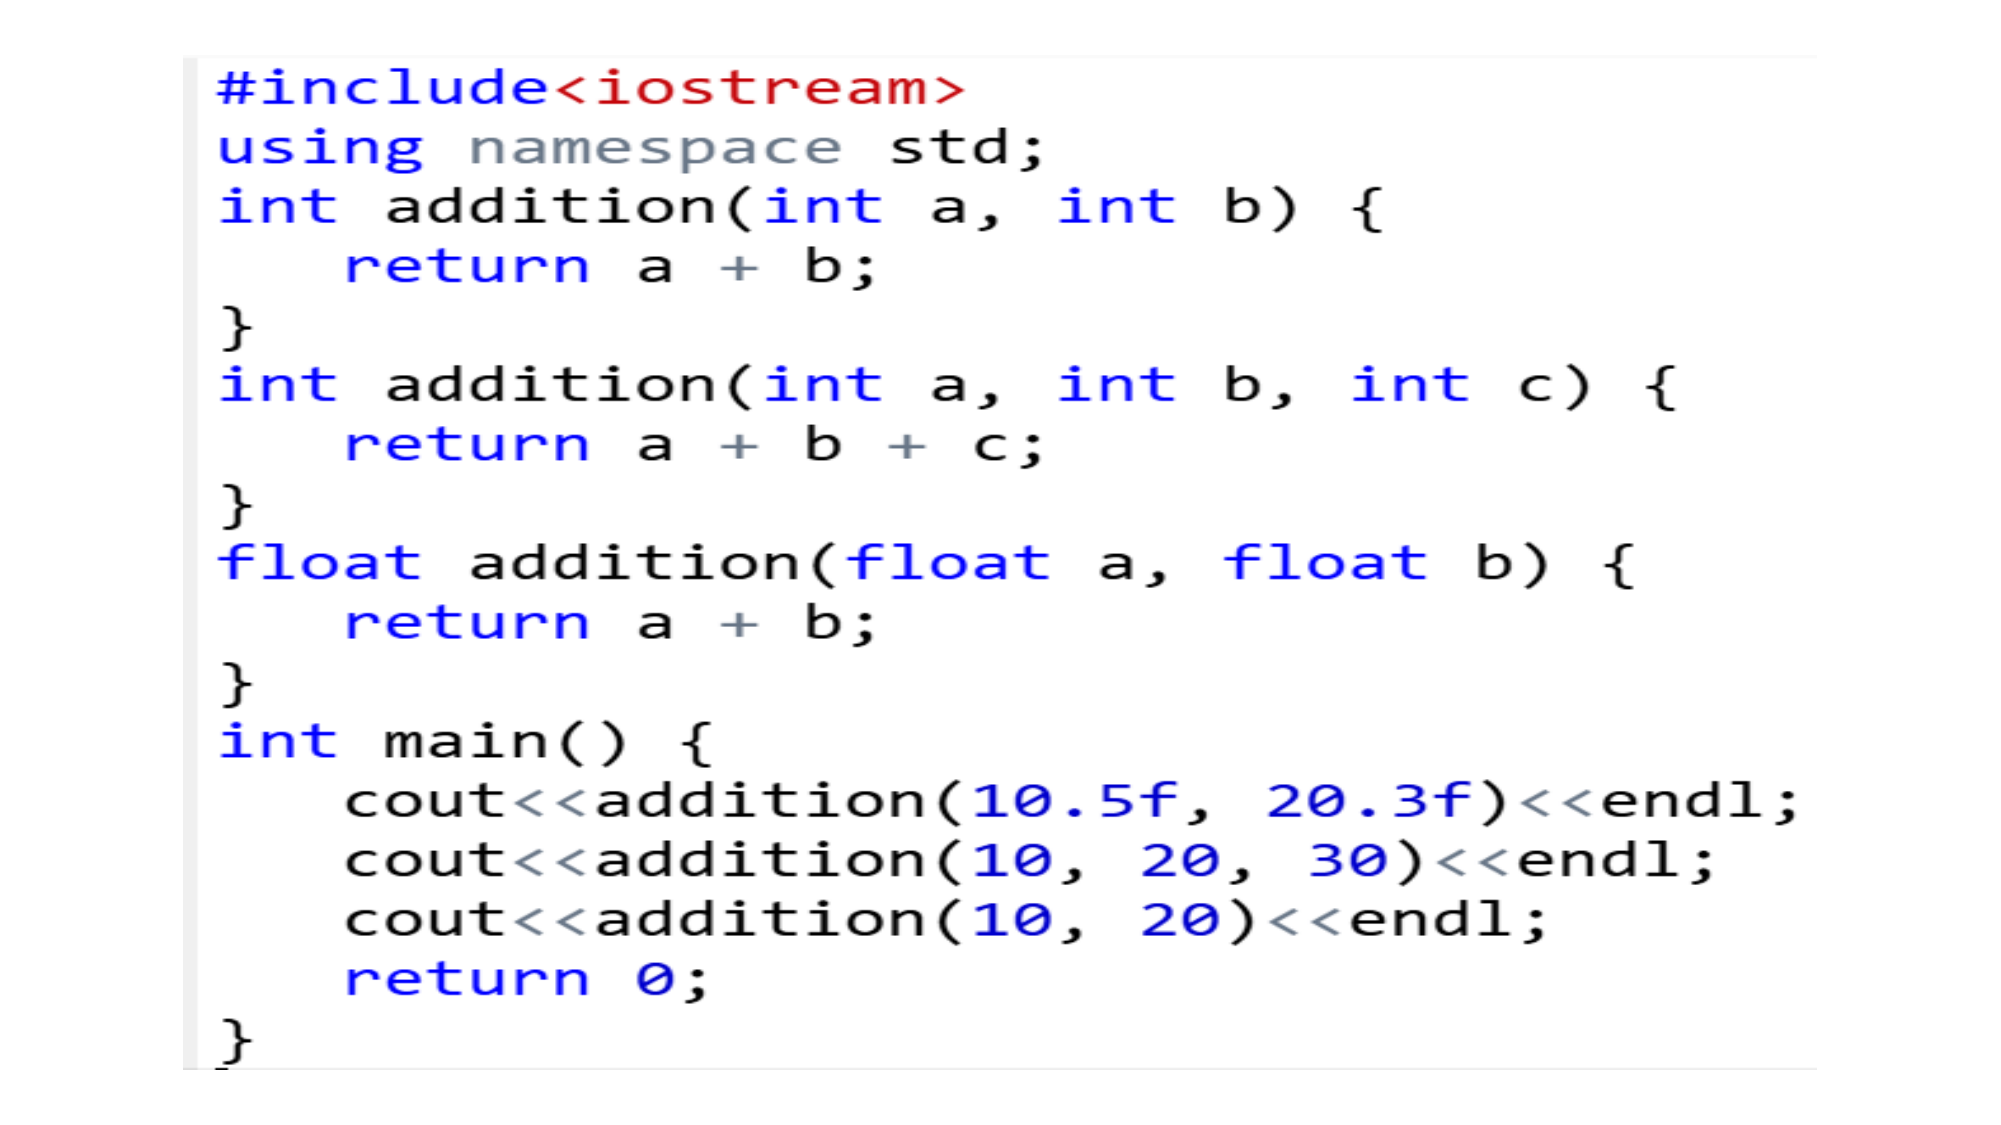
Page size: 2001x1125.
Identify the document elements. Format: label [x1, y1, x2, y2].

picture [183, 55, 1817, 1070]
